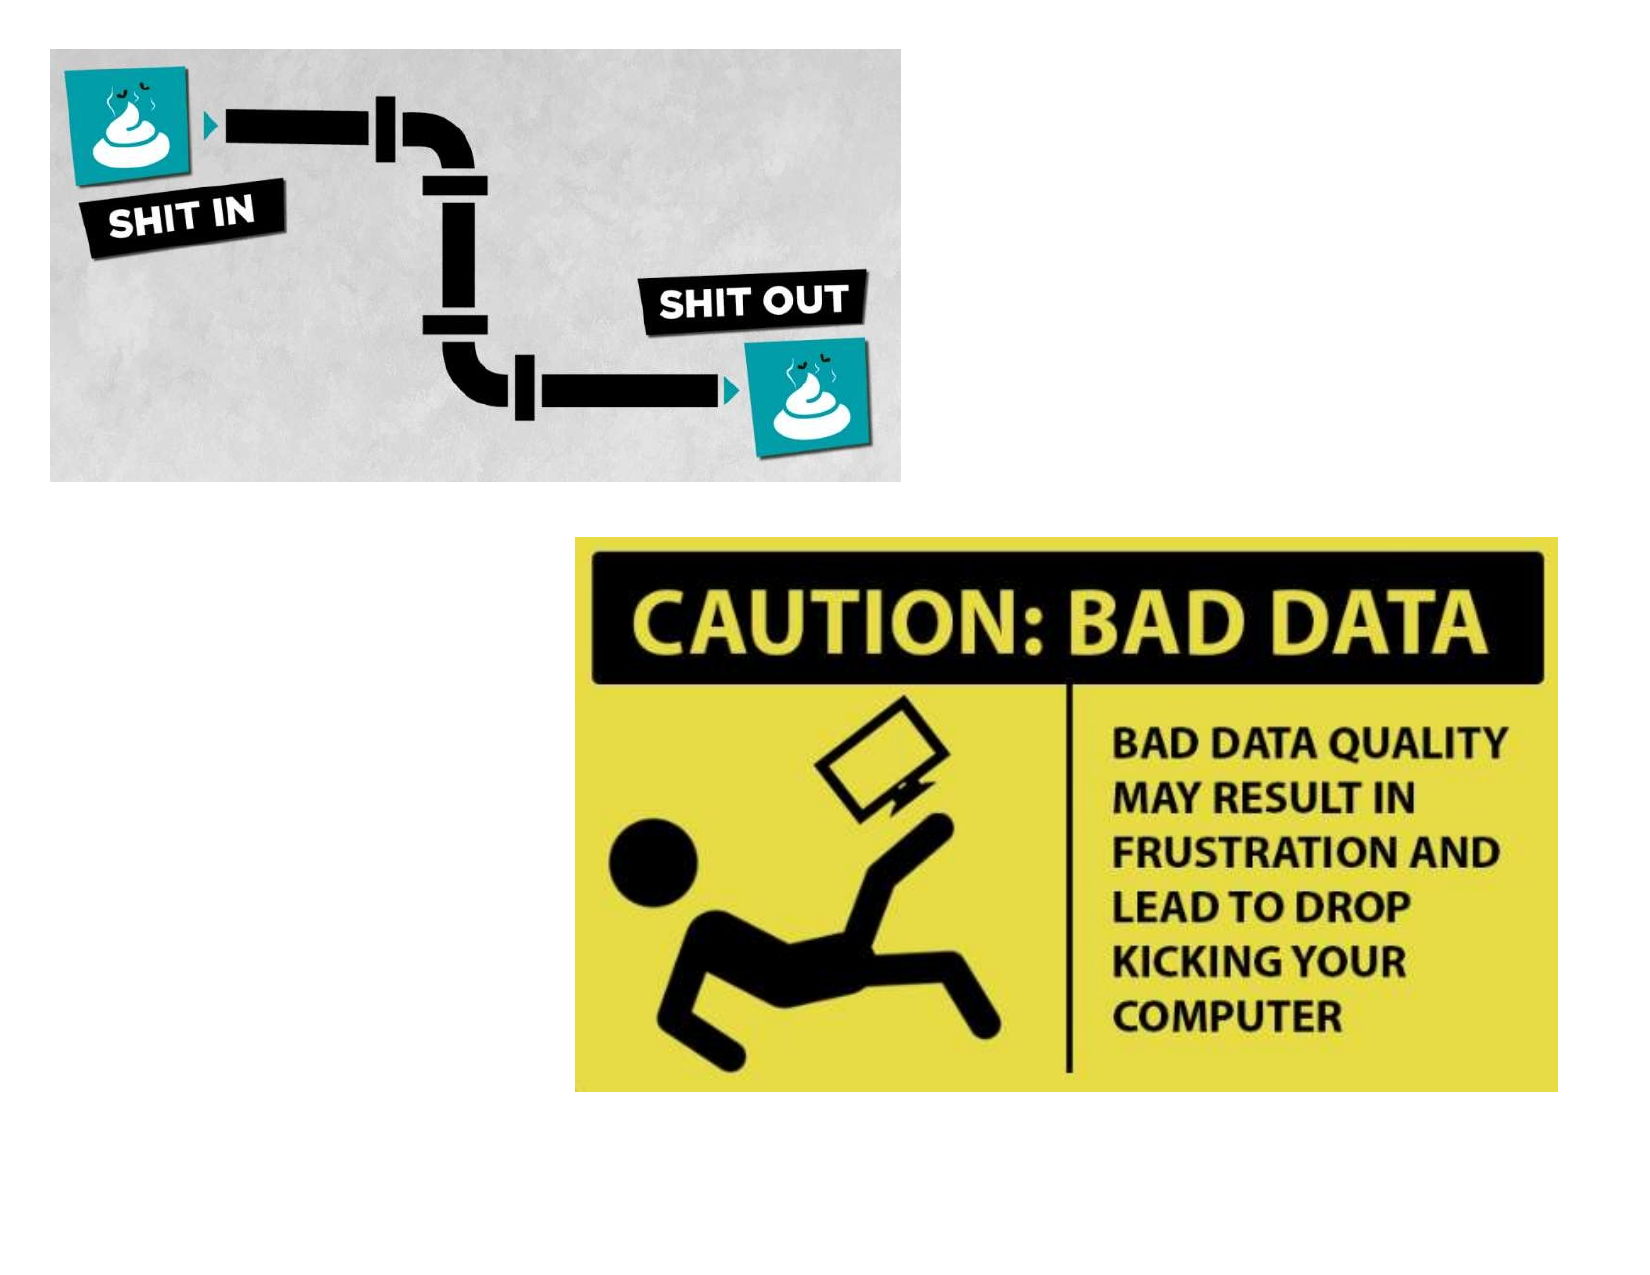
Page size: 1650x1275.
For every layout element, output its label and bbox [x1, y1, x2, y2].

text_box [49, 49, 1558, 1092]
